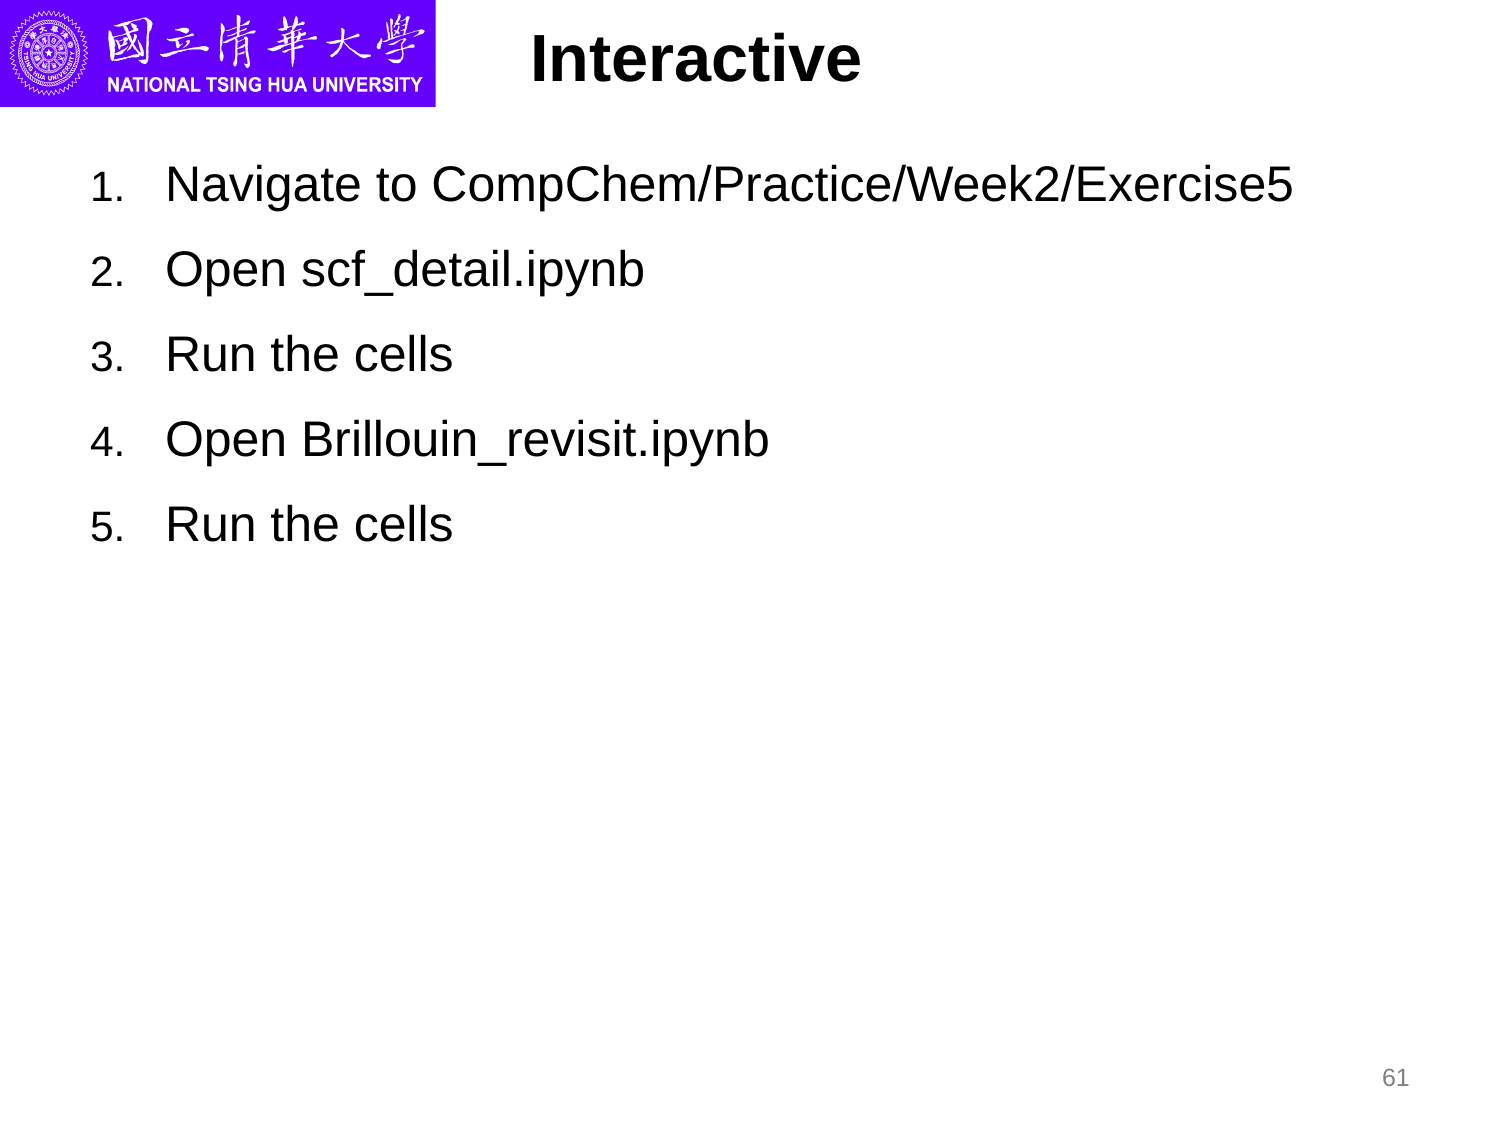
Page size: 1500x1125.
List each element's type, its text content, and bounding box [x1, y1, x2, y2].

slide_number 61 [1308, 1050, 1425, 1103]
picture [0, 0, 436, 107]
title Interactive [515, 0, 1425, 107]
list Navigate to CompChem/Practice/Week2/Exercise5 Open scf_detail.ipynb Run the cells Open Brillouin_revisit.ipynb Run the cells [75, 144, 1446, 1032]
